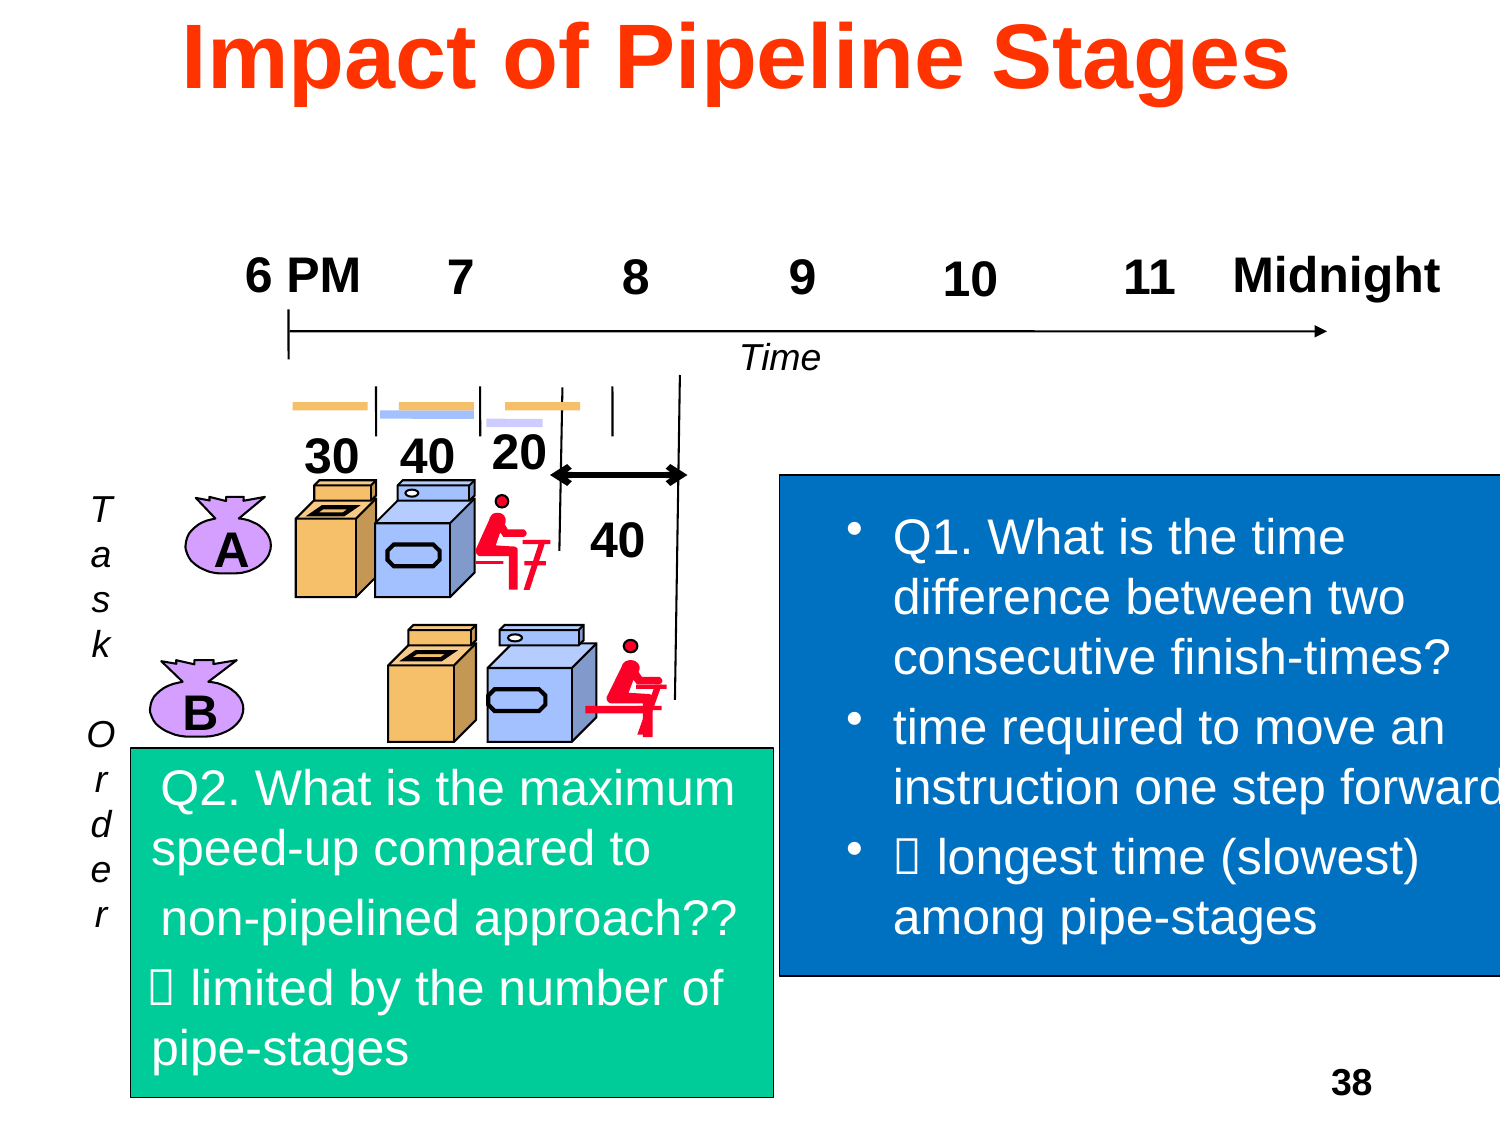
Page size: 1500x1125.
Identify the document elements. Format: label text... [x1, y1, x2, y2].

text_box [185, 386, 581, 598]
text_box Q2. What is the maximum speed-up compared to non-pipelined approach??  limited by the number of pipe-stages [89, 747, 790, 1098]
table_cell WB [559, 476, 681, 604]
text_box Midnight [1217, 235, 1456, 310]
text_box 11 [1108, 237, 1192, 312]
text_box [779, 474, 1500, 976]
text_box T a s k O r d e r [71, 477, 131, 942]
text_box Time [723, 325, 837, 385]
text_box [559, 484, 681, 701]
slide_number 38 [1074, 1049, 1388, 1125]
title Impact of Pipeline Stages [162, 37, 1338, 148]
text_box 6 PM [229, 235, 377, 310]
list Q1. What is the time difference between two consecutive finish-times? time required to move an instruction one step forward  longest time (slowest) among pipe-stages [830, 496, 1500, 847]
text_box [149, 624, 667, 749]
text_box 7 [432, 237, 490, 312]
text_box 10 [927, 239, 1014, 314]
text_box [559, 374, 681, 474]
text_box [837, 325, 1328, 338]
text_box 8 [607, 237, 665, 312]
text_box 9 [773, 237, 832, 312]
